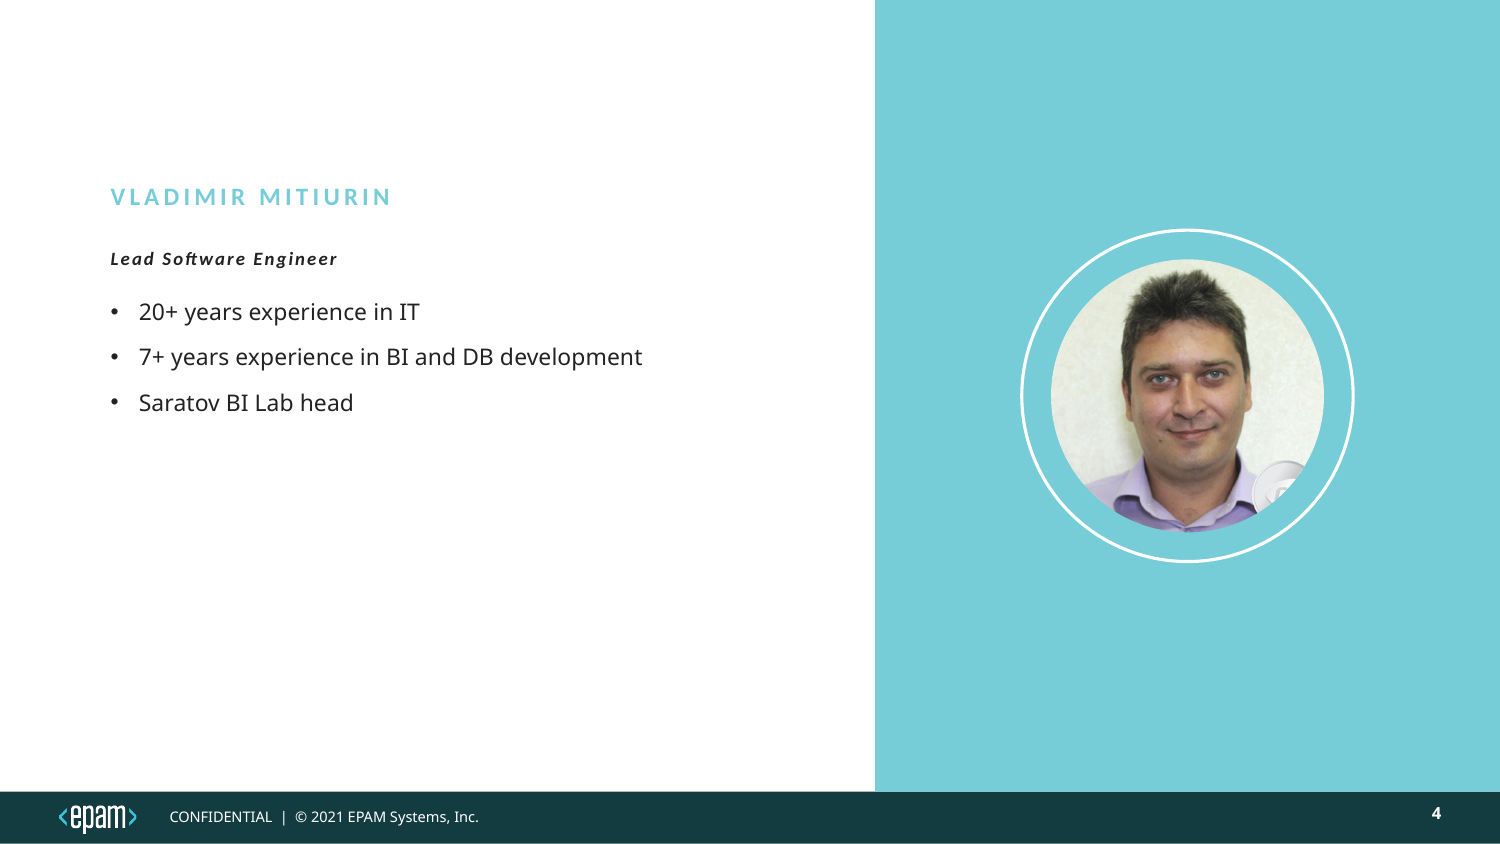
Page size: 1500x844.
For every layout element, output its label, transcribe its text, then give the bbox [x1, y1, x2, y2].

picture [1050, 259, 1324, 533]
list Lead Software Engineer [110, 235, 765, 293]
list 20+ years experience in IT 7+ years experience in BI and DB development Saratov BI Lab head [110, 293, 765, 735]
slide_number 4 [1216, 791, 1442, 844]
list Vladimir Mitiurin [110, 177, 765, 234]
